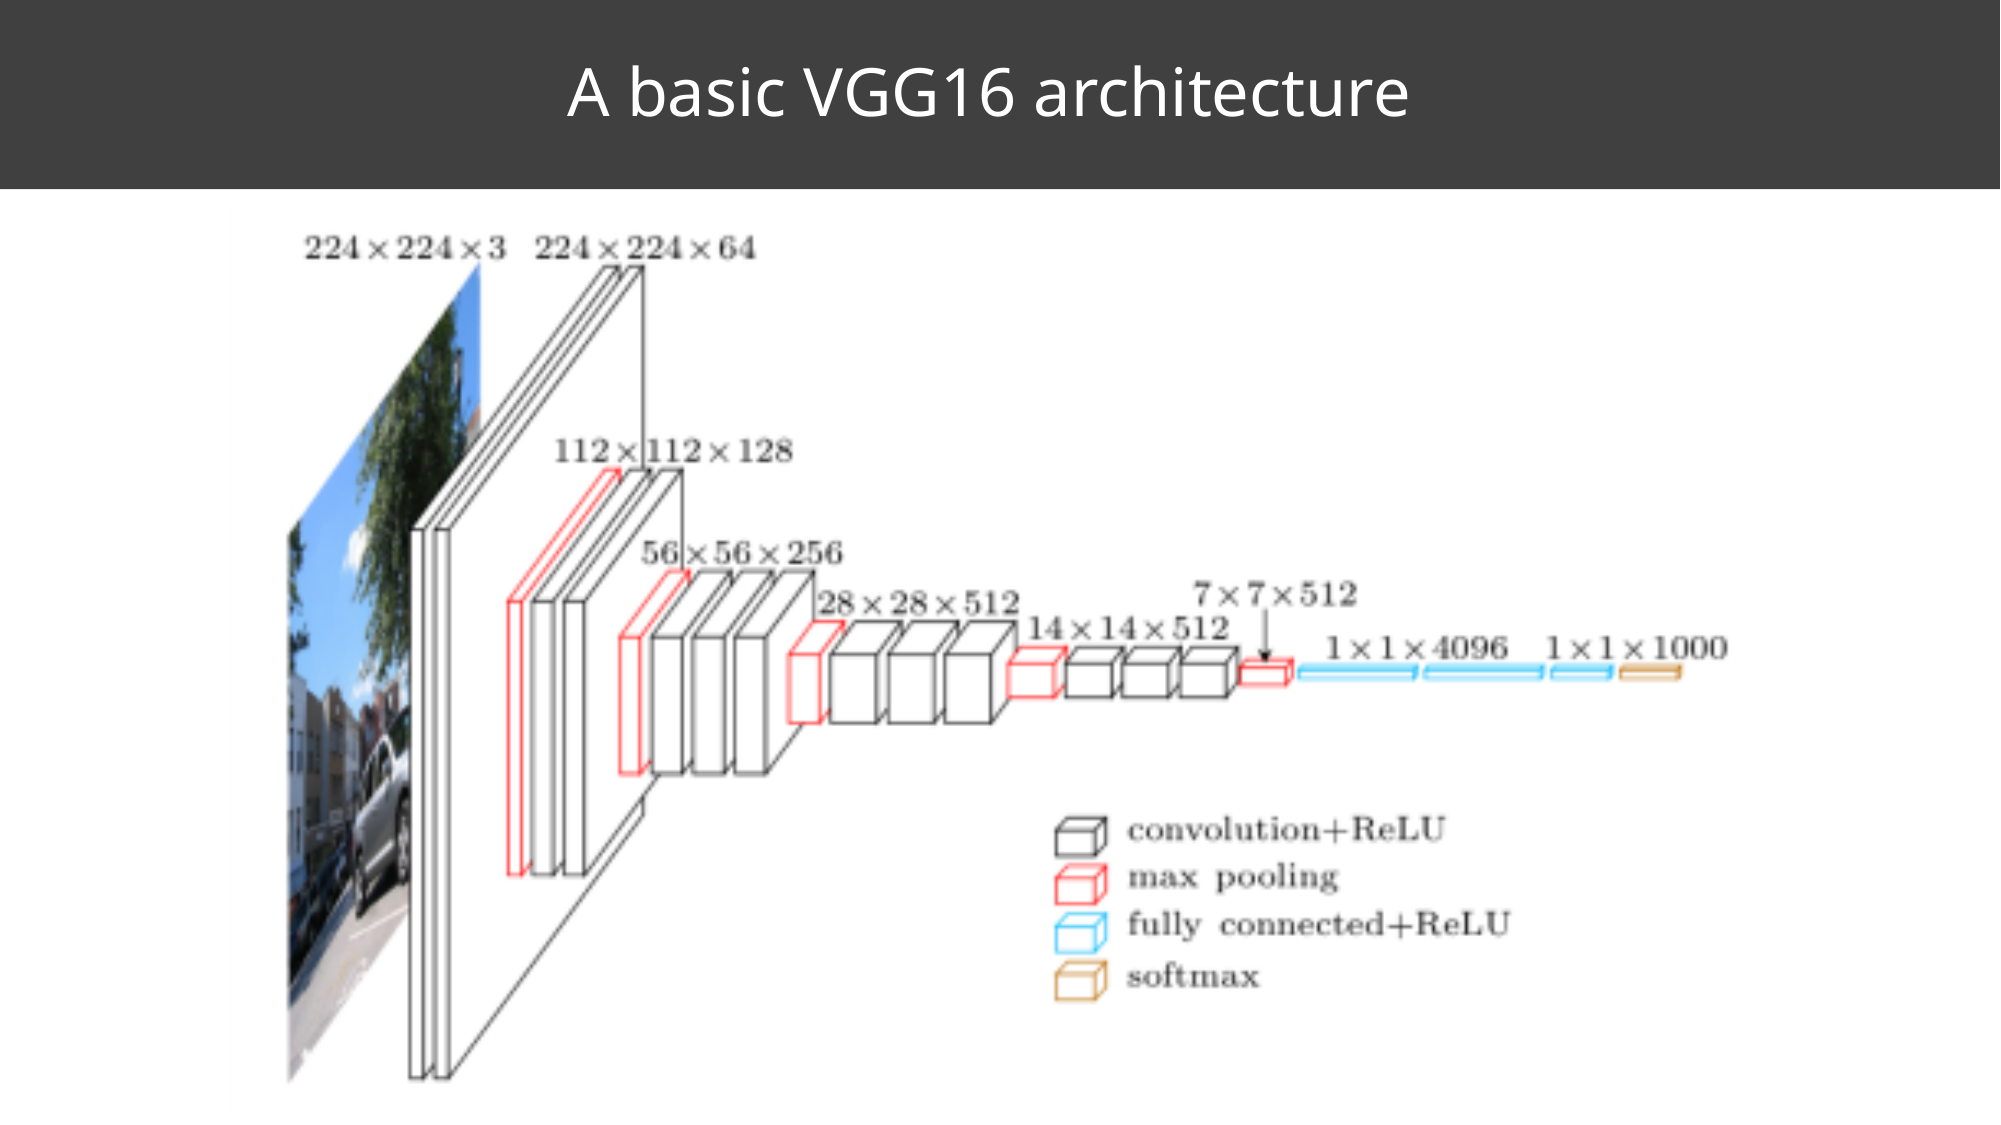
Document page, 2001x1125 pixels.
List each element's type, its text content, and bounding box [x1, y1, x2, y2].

text_box A basic VGG16 architecture [20, 29, 1959, 160]
picture [229, 204, 1771, 1110]
text_box [0, 0, 2000, 190]
